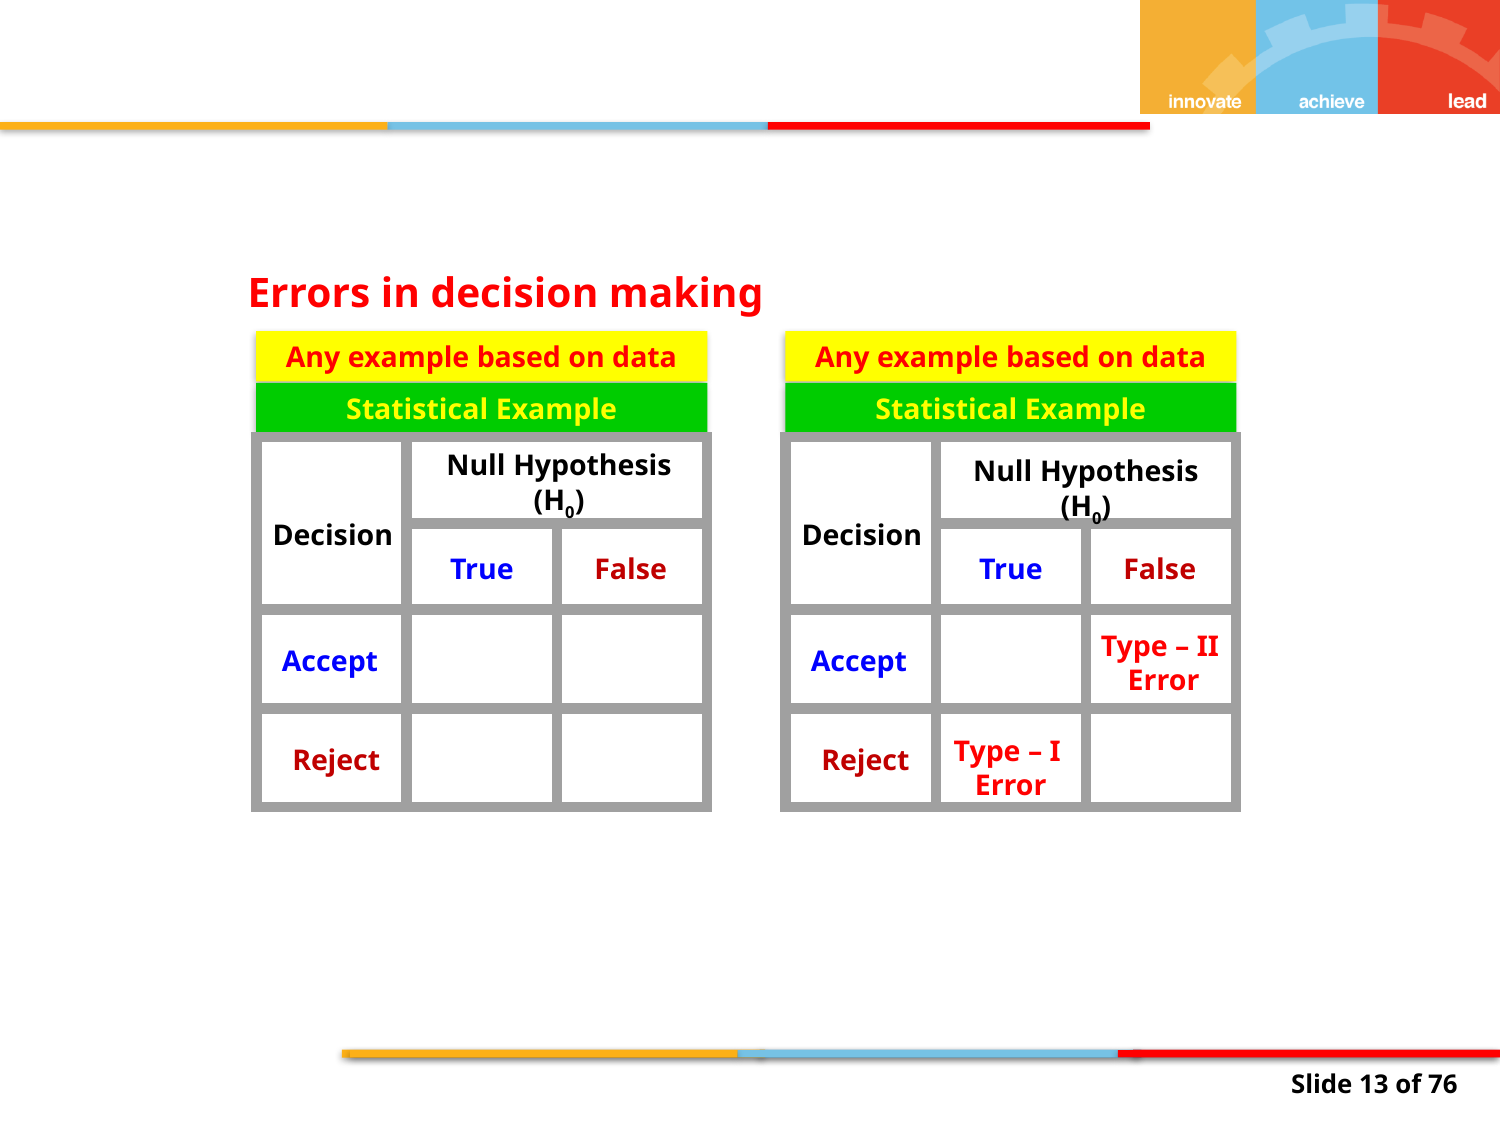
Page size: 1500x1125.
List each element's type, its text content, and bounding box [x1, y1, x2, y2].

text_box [255, 436, 708, 808]
text_box Any example based on data [785, 331, 1237, 382]
picture [1140, 0, 1500, 114]
title Errors in decision making [232, 251, 1245, 307]
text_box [785, 436, 1237, 808]
text_box Any example based on data [256, 331, 708, 381]
text_box Statistical Example [256, 382, 708, 432]
text_box Statistical Example [785, 382, 1237, 432]
